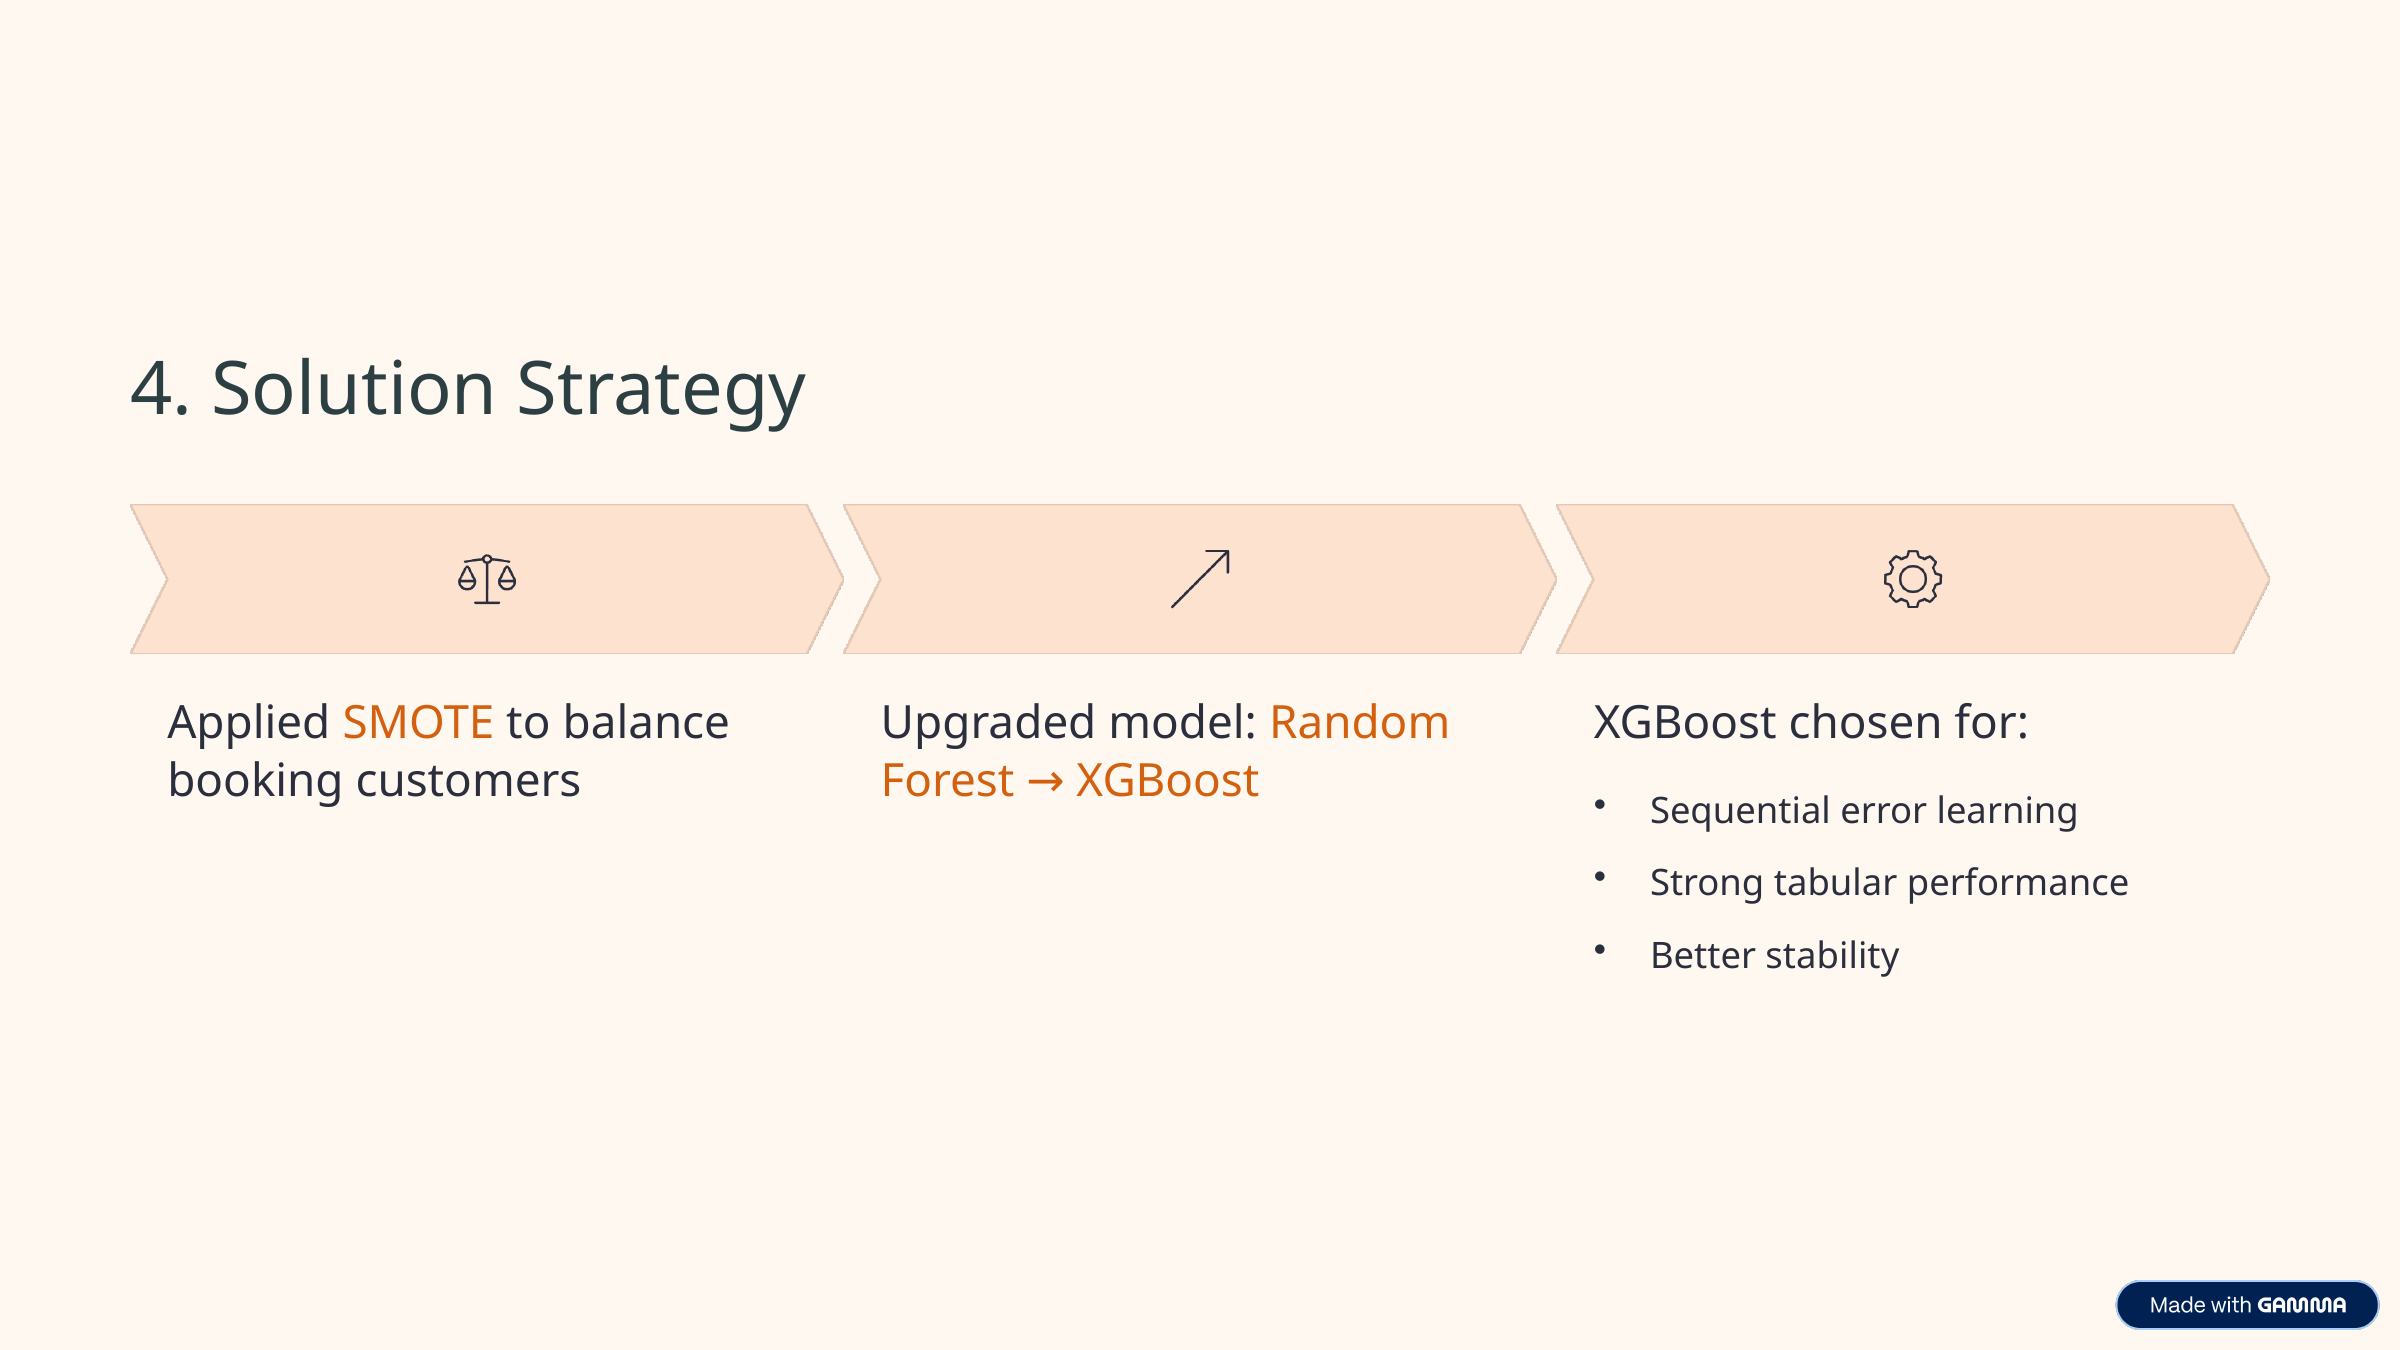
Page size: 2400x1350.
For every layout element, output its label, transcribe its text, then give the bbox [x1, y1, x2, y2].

picture [130, 504, 2270, 654]
text_box Strong tabular performance [1593, 843, 2233, 904]
text_box XGBoost chosen for: [1593, 690, 2059, 749]
text_box Better stability [1593, 916, 2233, 976]
text_box 4. Solution Strategy [130, 337, 875, 431]
text_box Upgraded model: Random Forest → XGBoost [880, 690, 1520, 807]
text_box Applied SMOTE to balance booking customers [167, 690, 807, 807]
text_box Sequential error learning [1593, 770, 2233, 831]
picture [2106, 1271, 2389, 1339]
